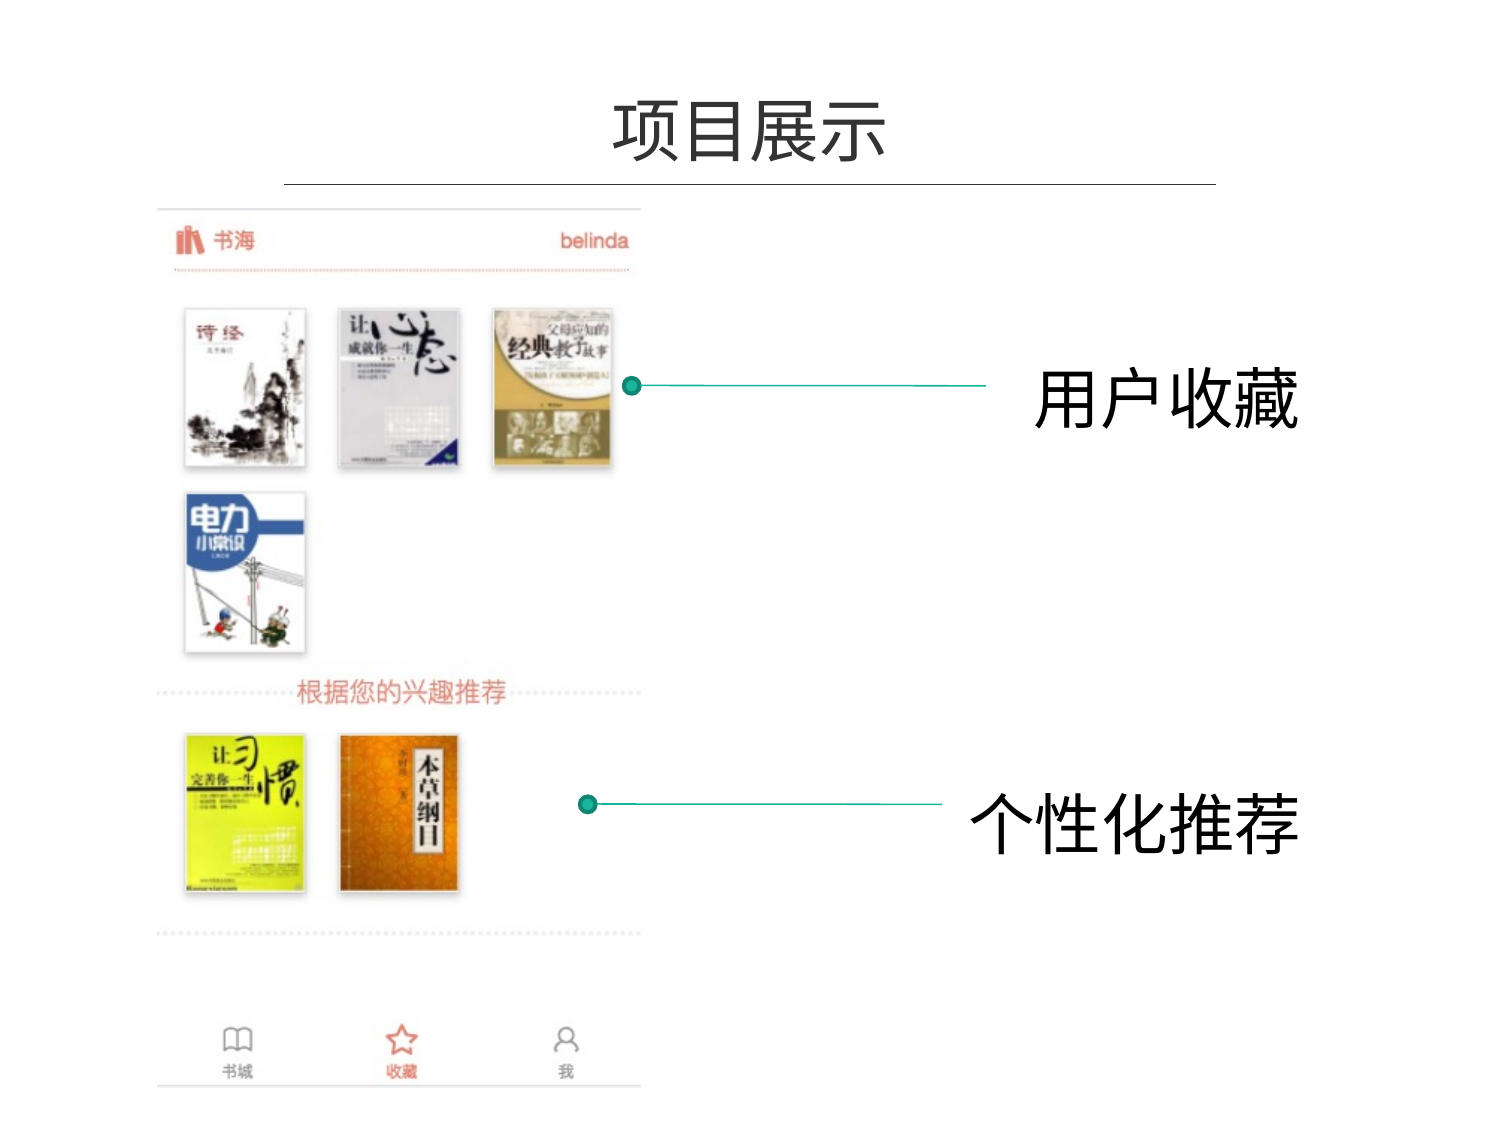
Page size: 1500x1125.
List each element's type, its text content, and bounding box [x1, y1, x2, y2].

text_box 用户收藏 [983, 307, 1352, 448]
text_box 个性化推荐 [896, 733, 1374, 874]
text_box 项目展示 [379, 80, 1121, 179]
picture [157, 207, 641, 1088]
